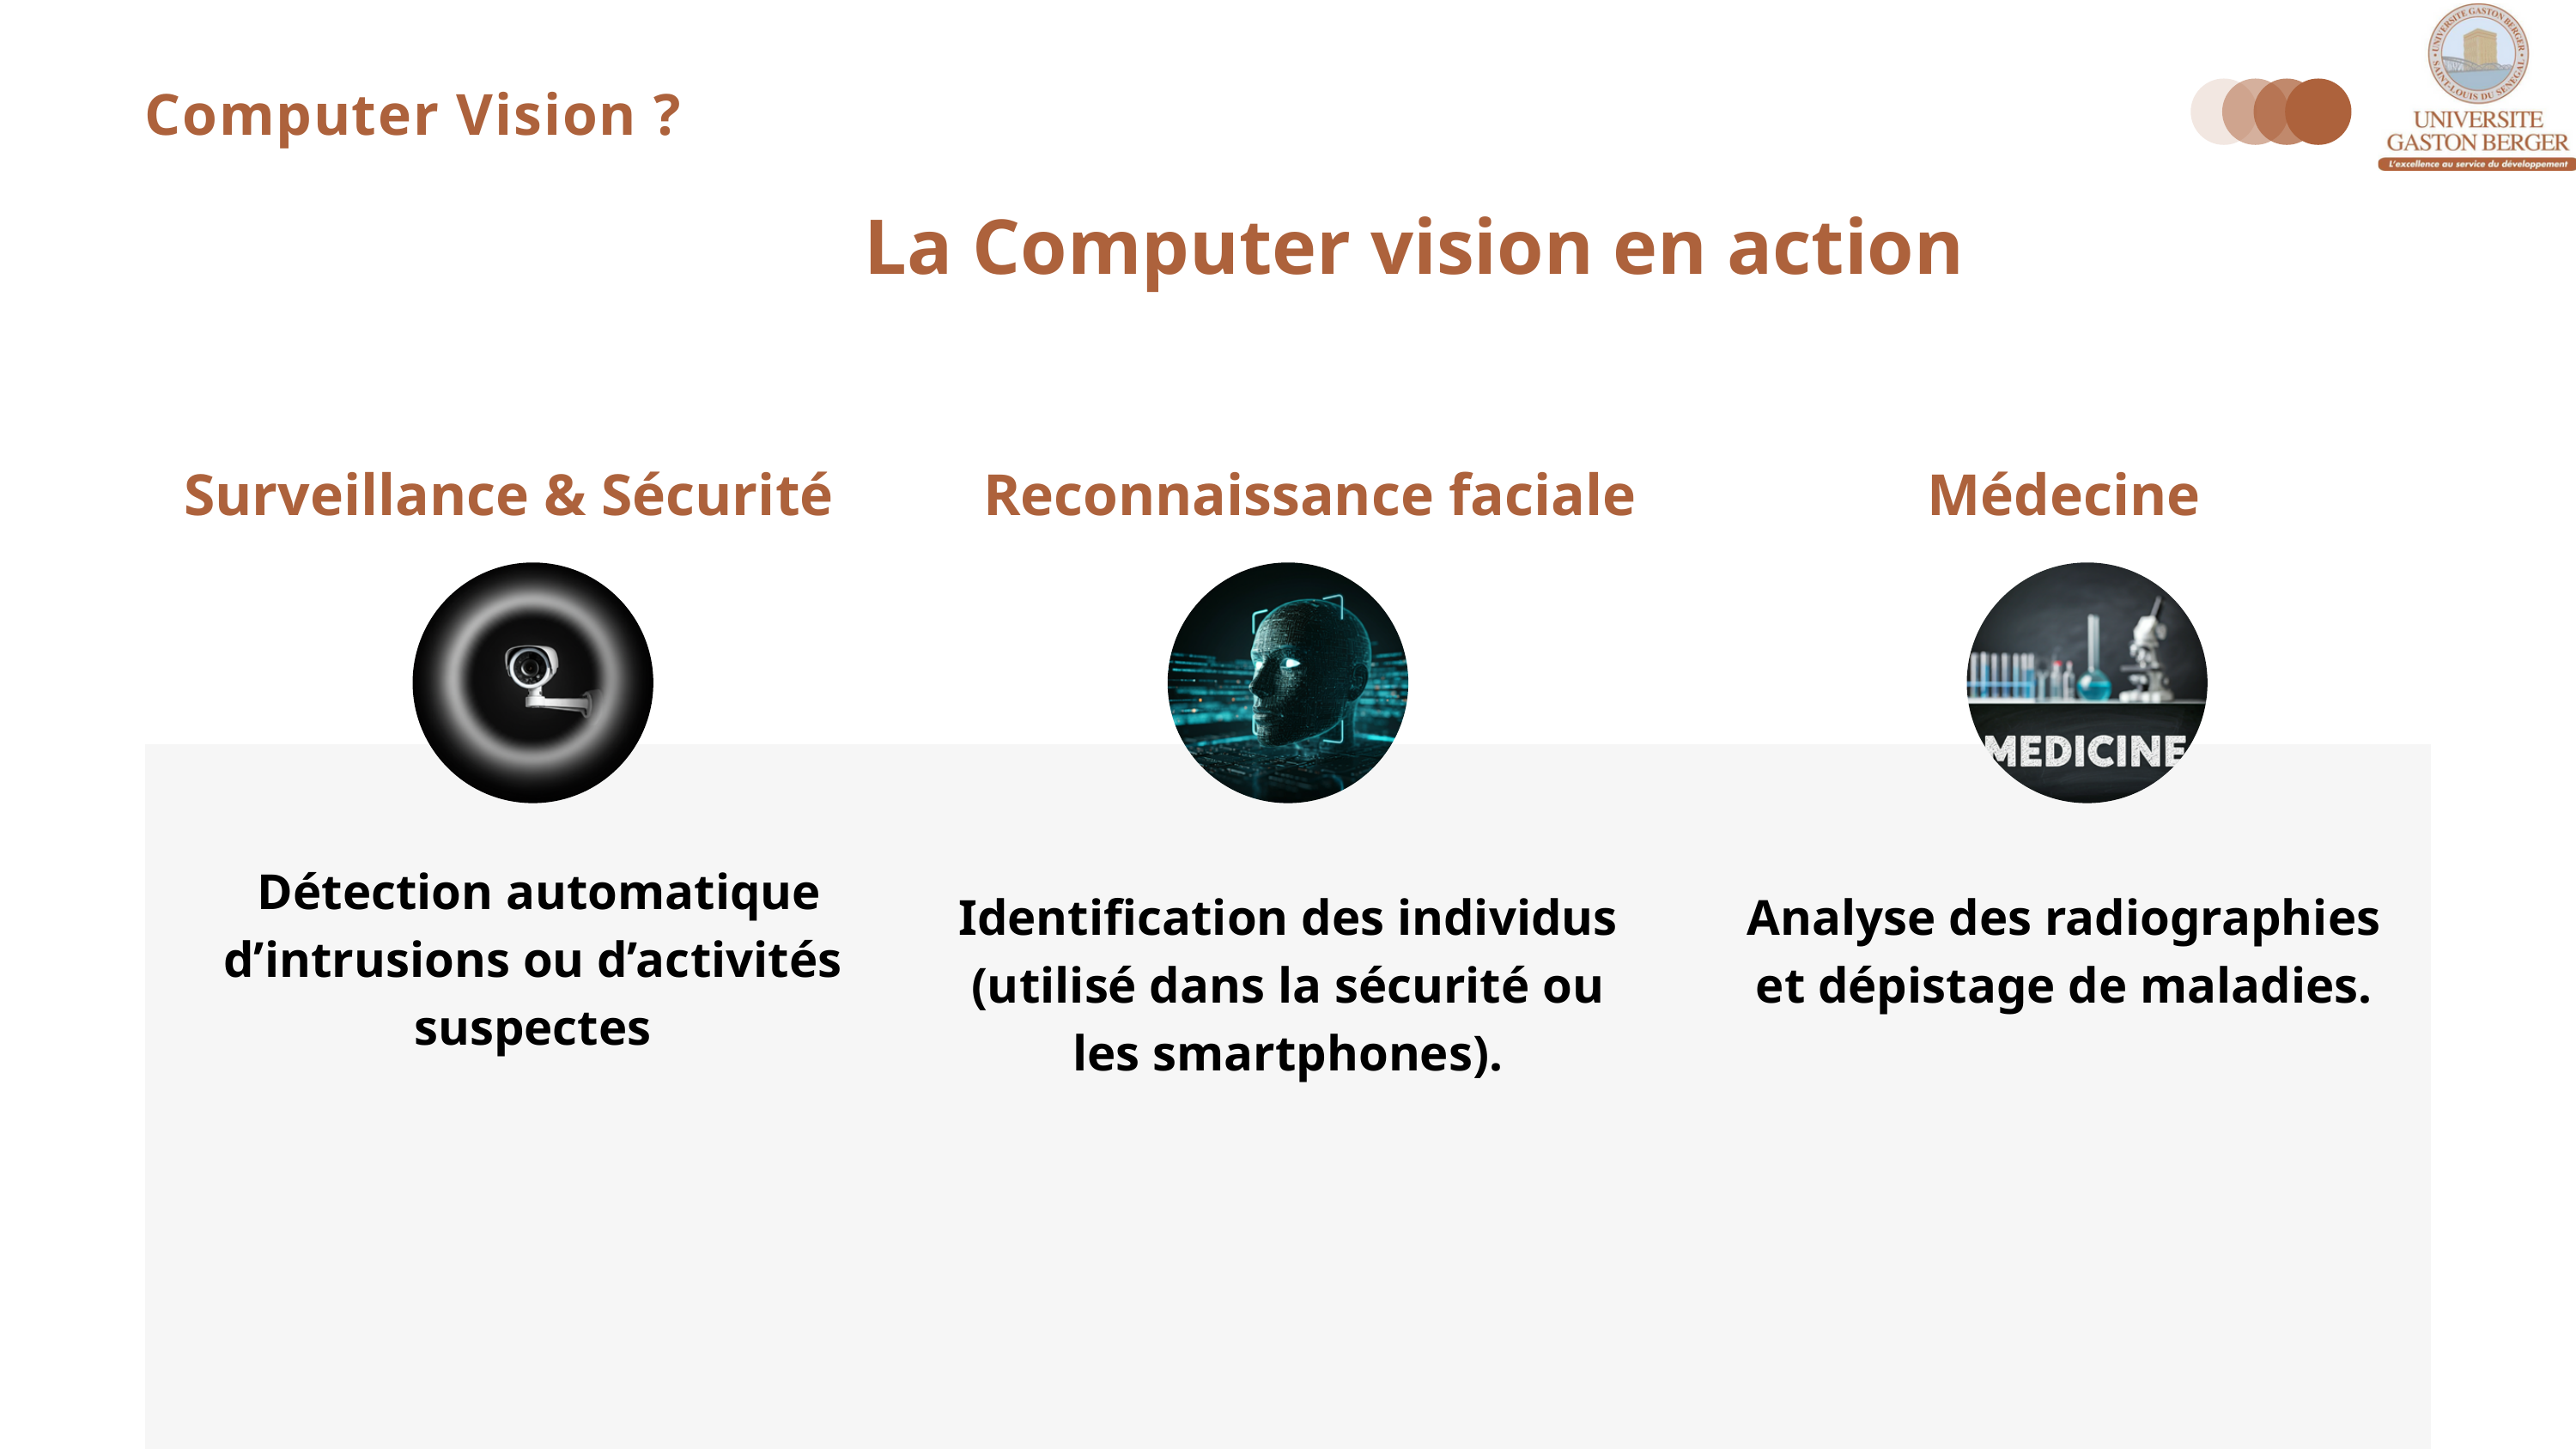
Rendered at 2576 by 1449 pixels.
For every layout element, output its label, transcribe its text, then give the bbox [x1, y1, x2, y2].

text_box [1966, 562, 2208, 803]
text_box [2378, 3, 2576, 171]
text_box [1167, 562, 1409, 803]
text_box Reconnaissance faciale [993, 465, 1675, 527]
text_box Médecine [1675, 465, 2452, 527]
text_box Surveillance & Sécurité [25, 465, 993, 527]
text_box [2190, 78, 2352, 145]
text_box La Computer vision en action [780, 207, 2069, 290]
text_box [412, 562, 654, 803]
text_box Computer Vision ? [144, 67, 731, 148]
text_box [144, 744, 2432, 1449]
